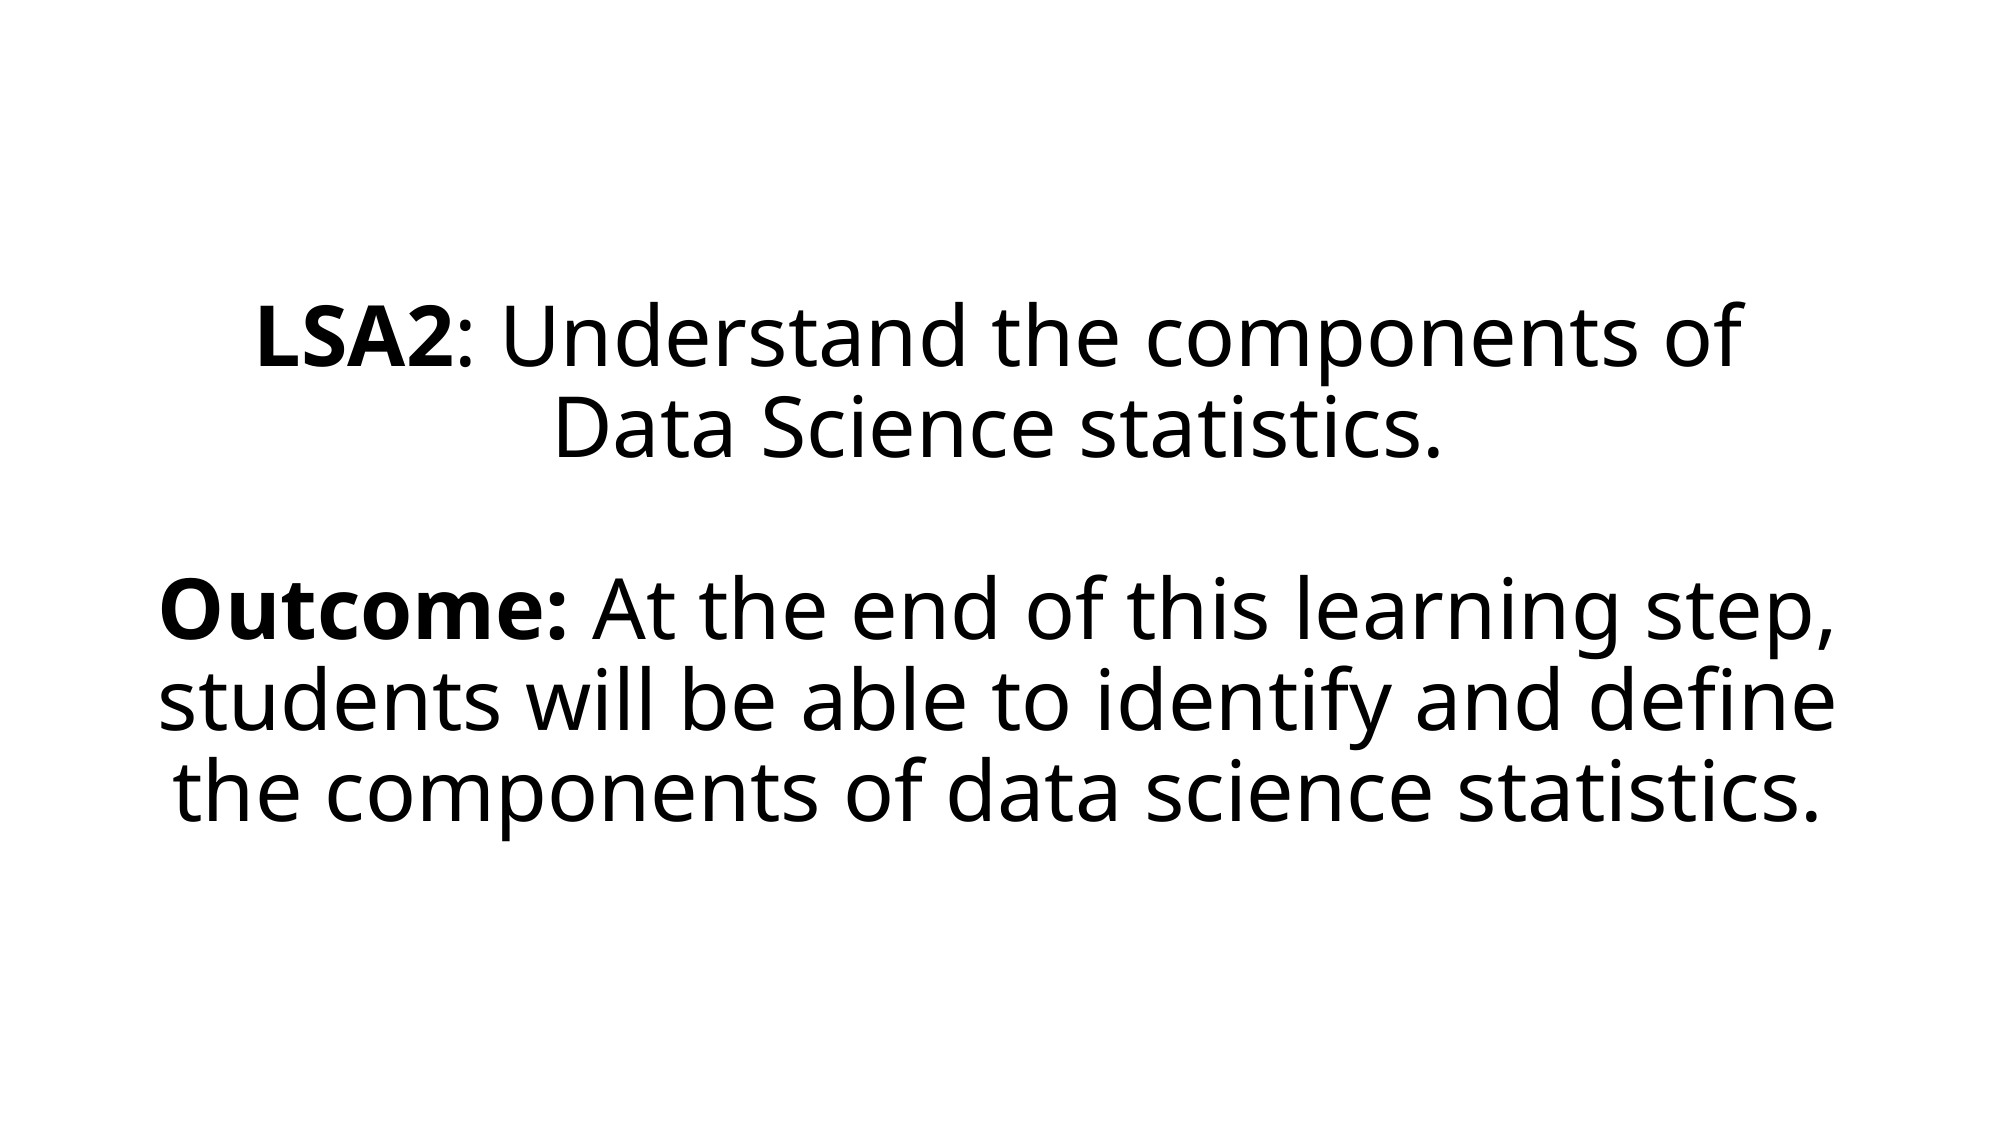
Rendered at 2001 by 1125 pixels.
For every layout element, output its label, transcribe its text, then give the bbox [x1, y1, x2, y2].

title LSA2: Understand the components of Data Science statistics. Outcome: At the end of this learning step, students will be able to identify and define the components of data science statistics. [136, 280, 1862, 853]
